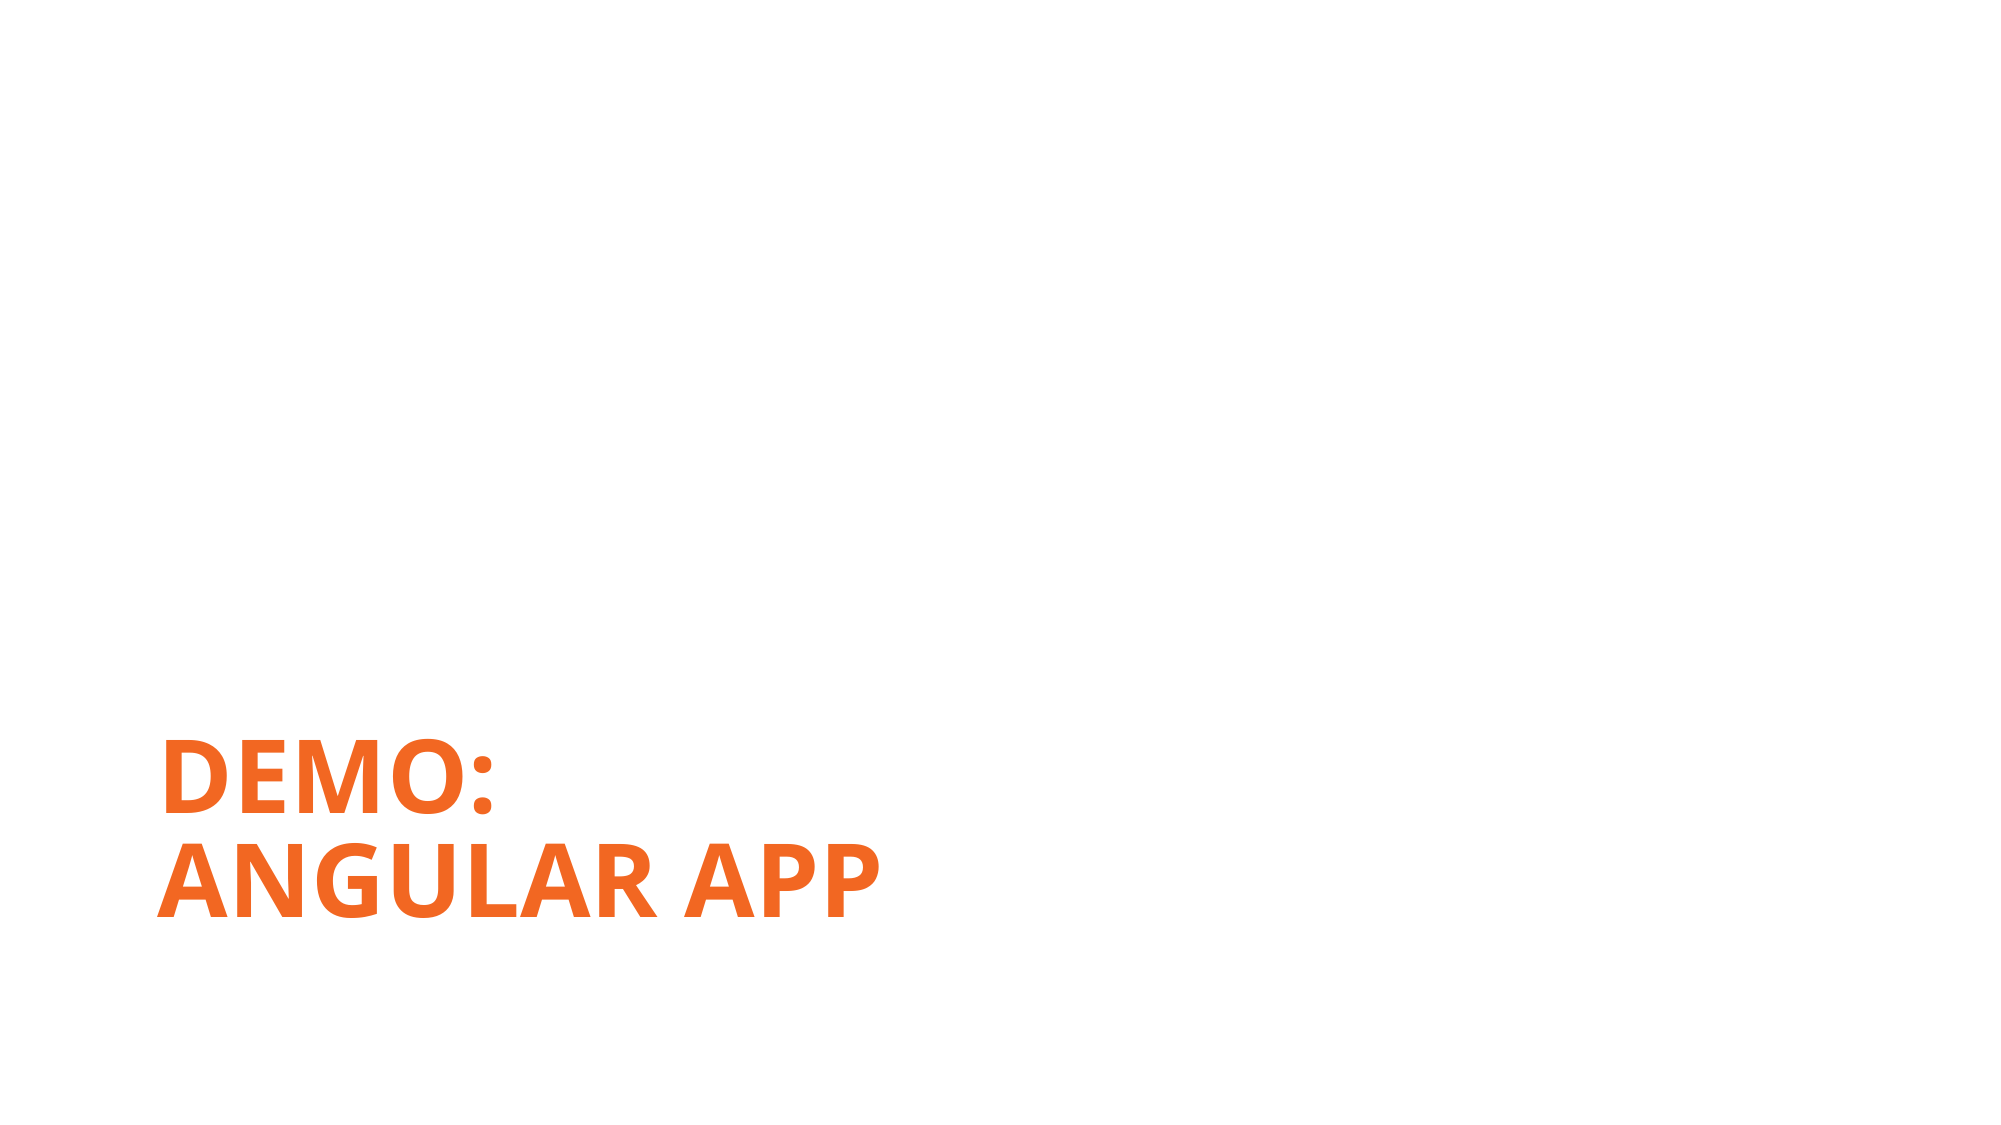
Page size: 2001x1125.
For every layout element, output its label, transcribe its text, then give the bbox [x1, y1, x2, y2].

title DEMO: Angular App [157, 722, 1858, 947]
